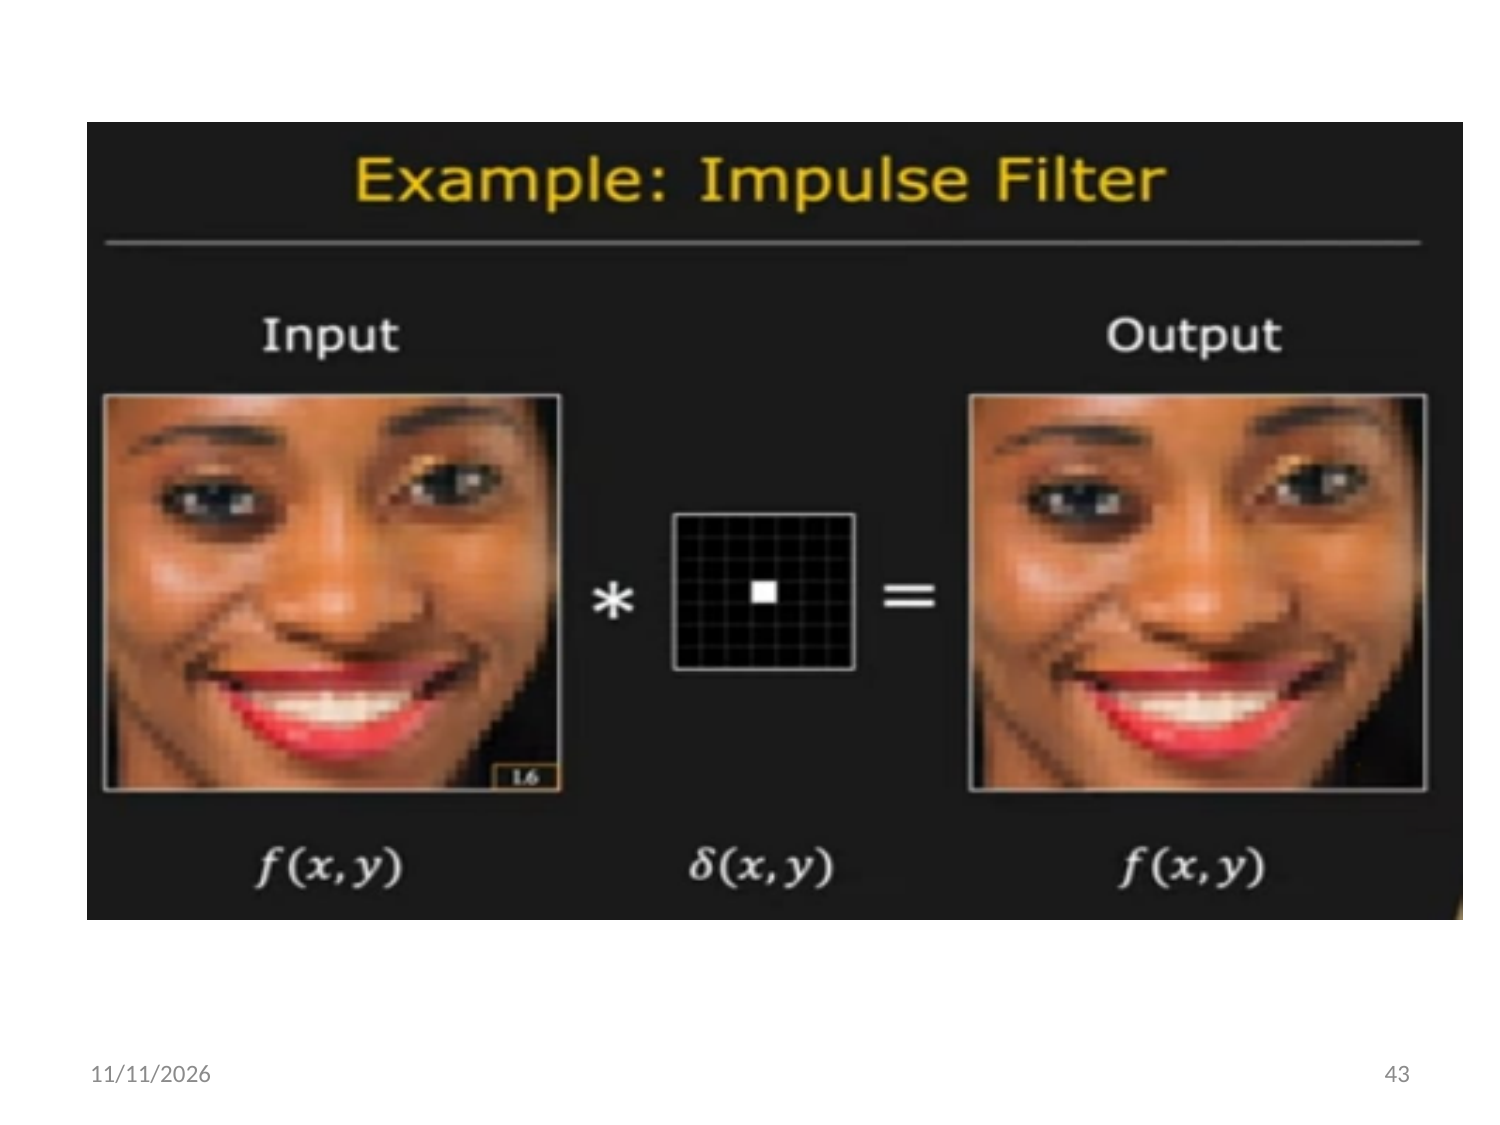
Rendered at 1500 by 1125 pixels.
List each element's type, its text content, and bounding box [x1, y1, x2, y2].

picture [87, 121, 1463, 920]
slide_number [75, 1042, 425, 1103]
slide_number 43 [1074, 1042, 1425, 1103]
